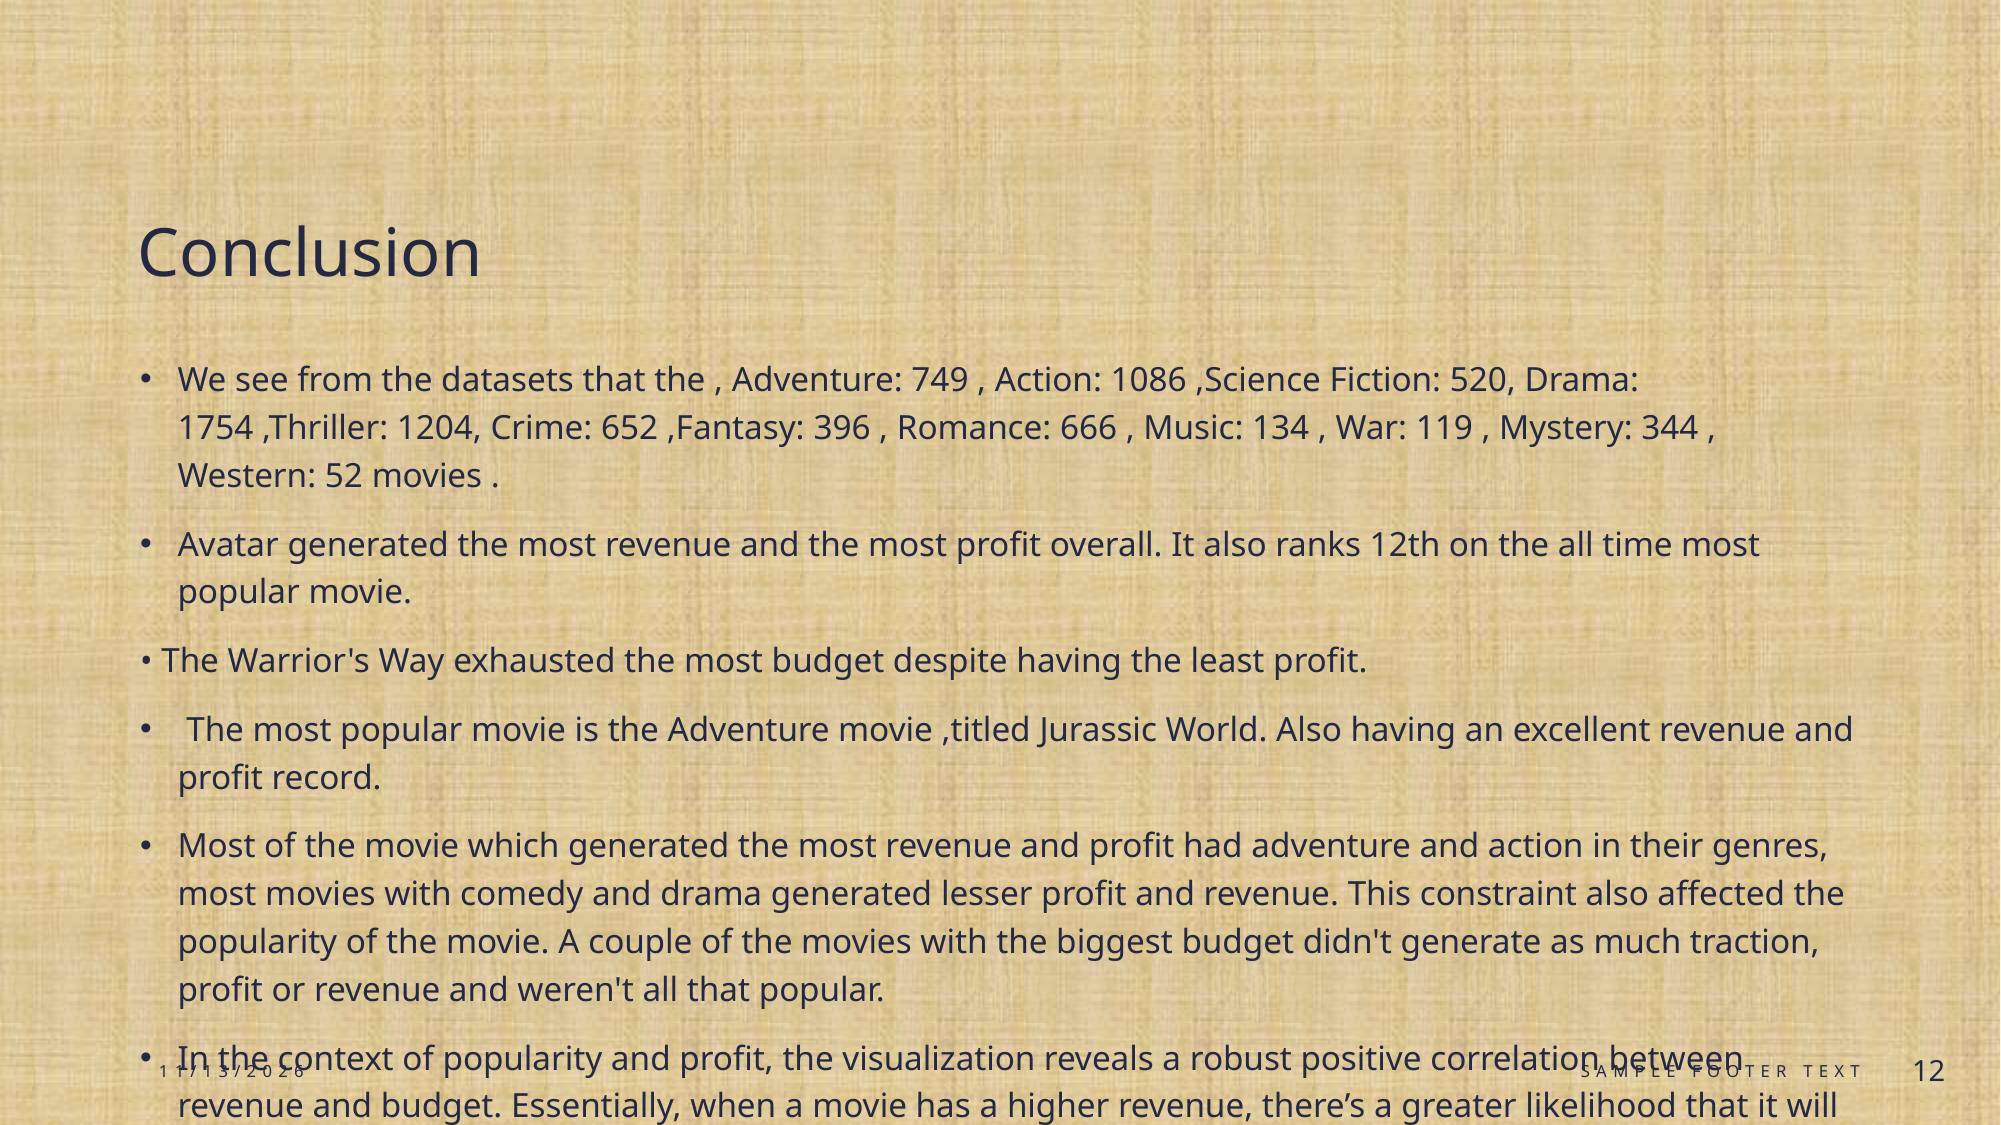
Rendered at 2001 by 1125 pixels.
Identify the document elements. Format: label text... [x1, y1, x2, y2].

slide_number 12 [1875, 1042, 1961, 1103]
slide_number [143, 1042, 594, 1103]
list We see from the datasets that the , Adventure: 749 , Action: 1086 ,Science Fiction: 520, Drama: 1754 ,Thriller: 1204, Crime: 652 ,Fantasy: 396 , Romance: 666 , Music: 134 , War: 119 , Mystery: 344 , Western: 52 movies . Avatar generated the most revenue and the most profit overall. It also ranks 12th on the all time most popular movie. • The Warrior's Way exhausted the most budget despite having the least profit. The most popular movie is the Adventure movie ,titled Jurassic World. Also having an excellent revenue and profit record. Most of the movie which generated the most revenue and profit had adventure and action in their genres, most movies with comedy and drama generated lesser profit and revenue. This constraint also affected the popularity of the movie. A couple of the movies with the biggest budget didn't generate as much traction, profit or revenue and weren't all that popular. In the context of popularity and profit, the visualization reveals a robust positive correlation between revenue and budget. Essentially, when a movie has a higher revenue, there’s a greater likelihood that it will generate substantial profit. [125, 343, 1875, 1125]
footer Sample Footer Text [1170, 1042, 1875, 1103]
title Conclusion [122, 89, 1837, 298]
